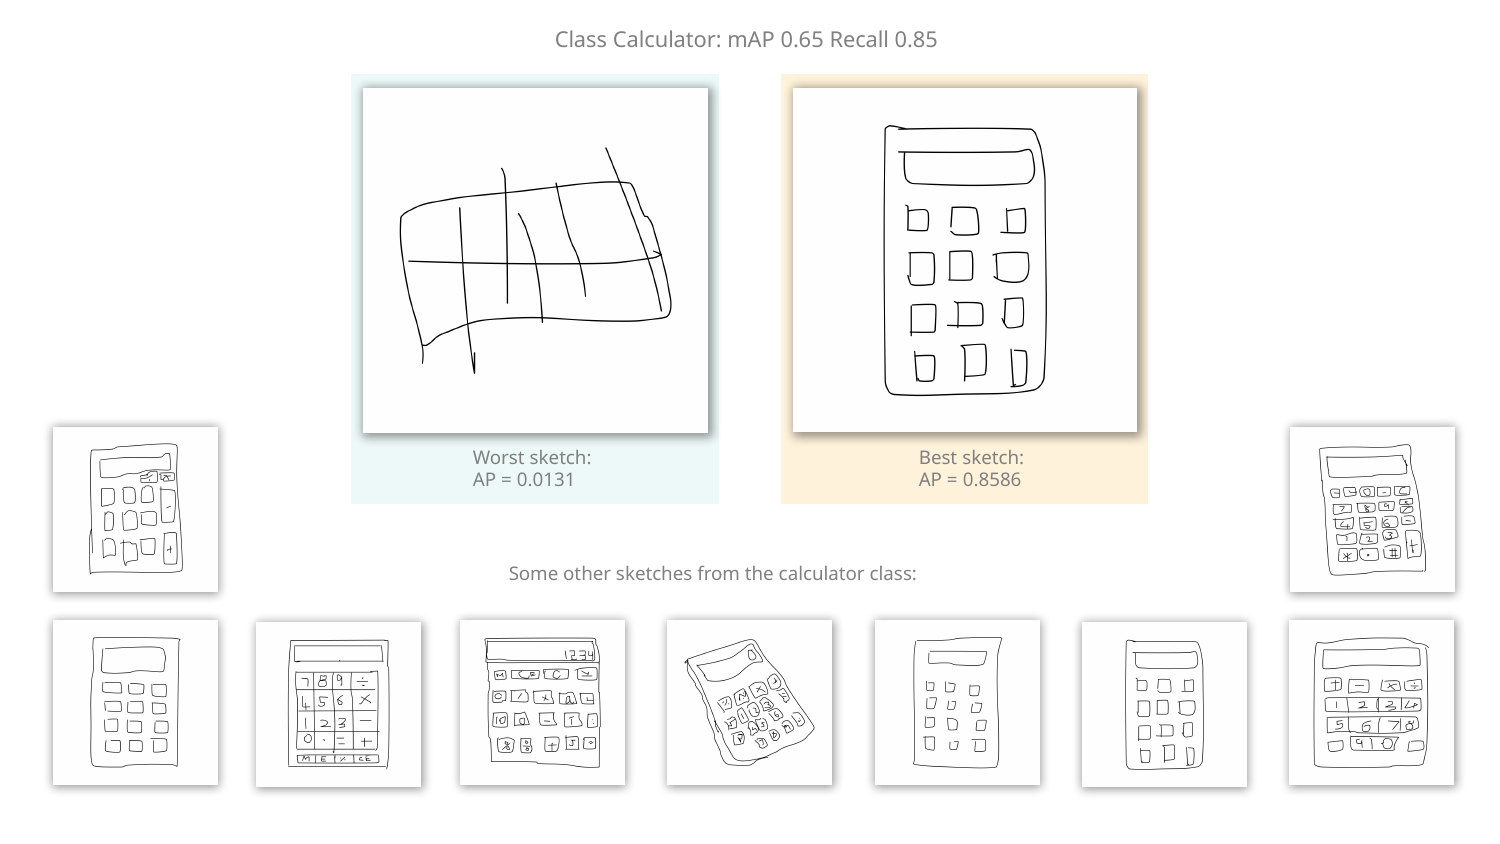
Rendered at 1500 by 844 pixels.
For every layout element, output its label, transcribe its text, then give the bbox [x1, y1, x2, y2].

picture [793, 88, 1137, 432]
picture [460, 620, 625, 786]
picture [52, 426, 218, 592]
picture [1290, 426, 1455, 592]
text_box [347, 70, 723, 508]
picture [1082, 622, 1247, 787]
picture [1289, 620, 1455, 786]
text_box Class Calculator: mAP 0.65 Recall 0.85 [540, 18, 954, 60]
text_box Some other sketches from the calculator class: [494, 554, 932, 592]
picture [363, 88, 708, 433]
picture [667, 620, 833, 786]
picture [256, 622, 422, 787]
picture [874, 620, 1040, 786]
text_box Best sketch: AP = 0.8586 [903, 444, 1039, 498]
text_box [777, 70, 1152, 508]
text_box Worst sketch: AP = 0.0131 [458, 445, 607, 498]
picture [52, 620, 218, 786]
